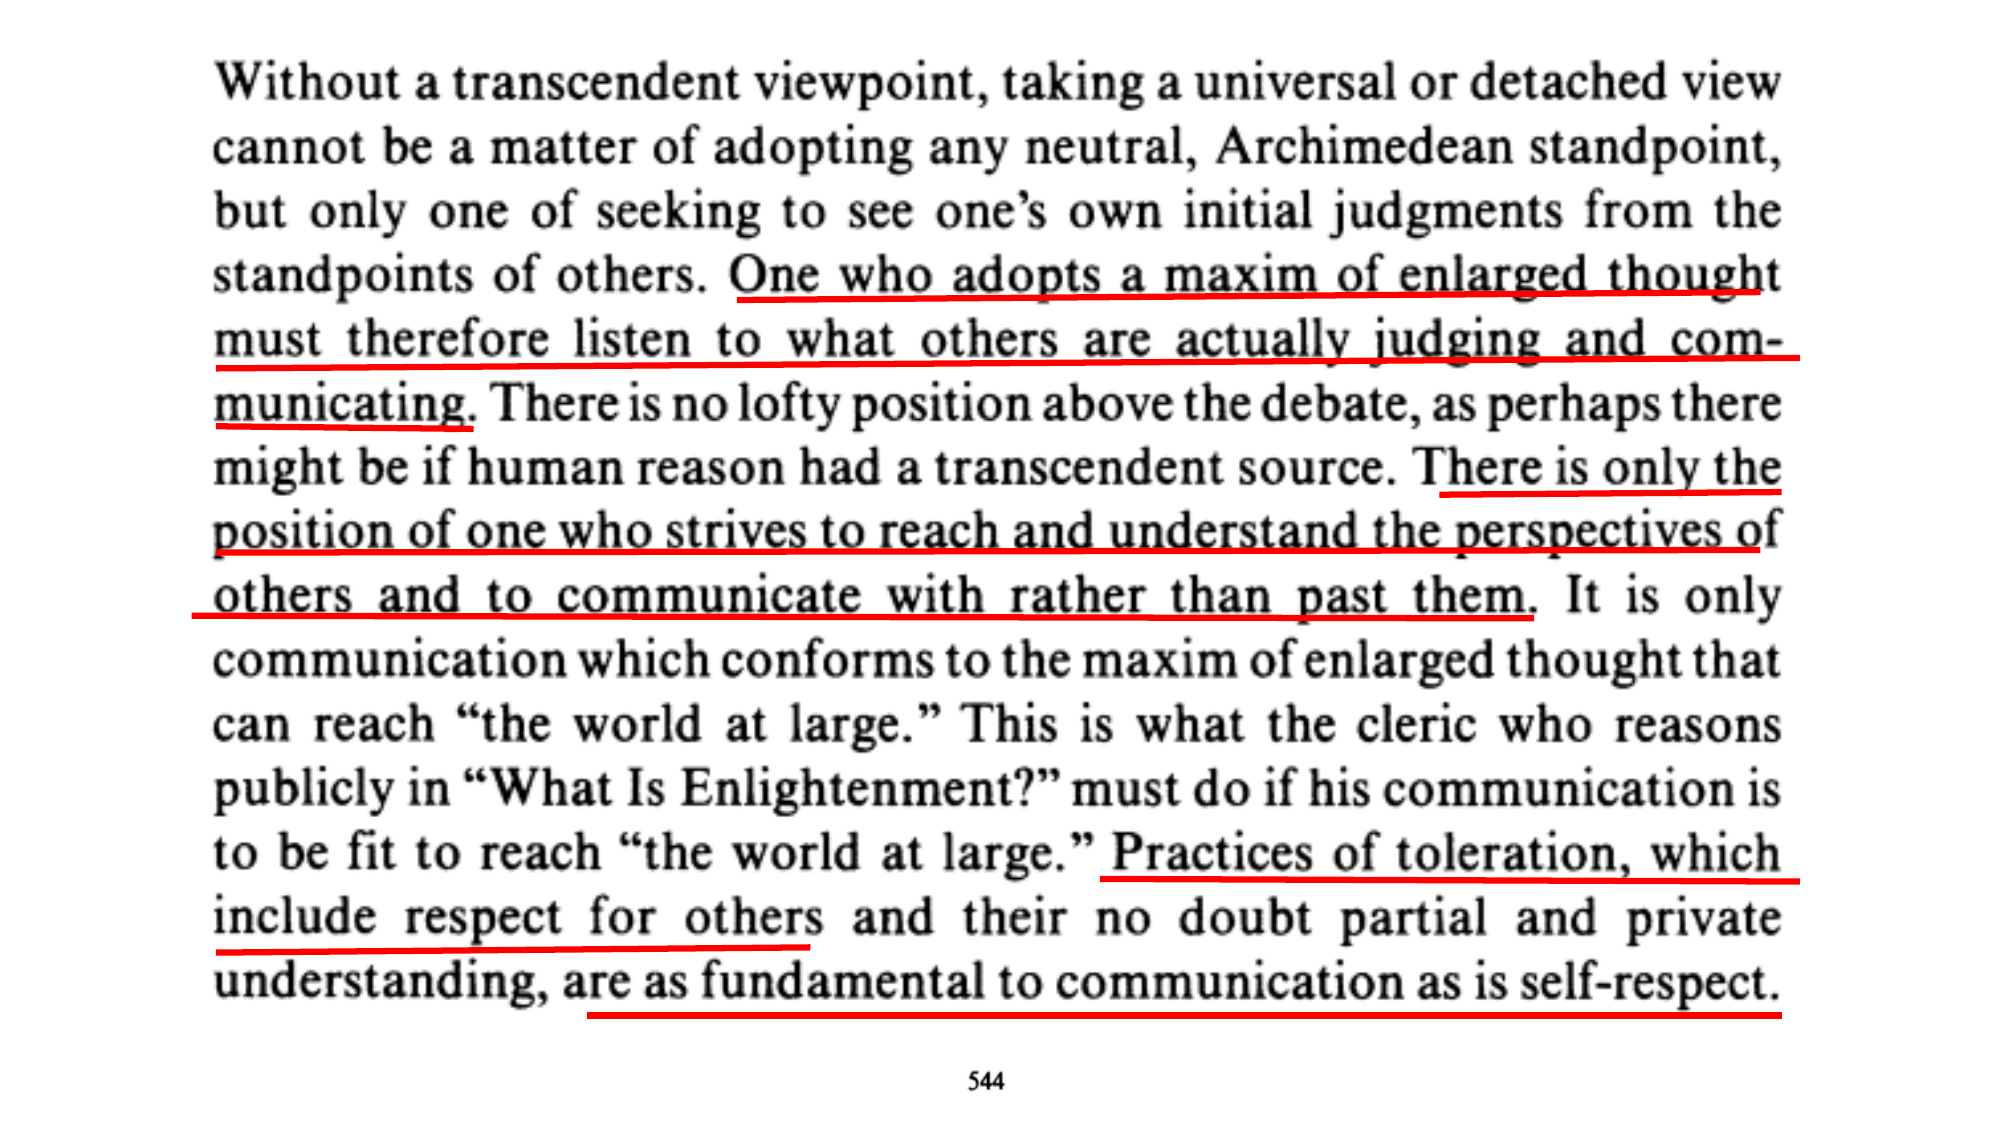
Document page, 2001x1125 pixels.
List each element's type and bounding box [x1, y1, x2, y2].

picture [191, 29, 1800, 1016]
text_box [1099, 878, 1800, 882]
picture [952, 1055, 1022, 1101]
text_box [215, 549, 1761, 553]
text_box [191, 615, 1535, 619]
text_box [215, 947, 811, 953]
text_box [736, 291, 1761, 300]
text_box [215, 357, 1800, 369]
